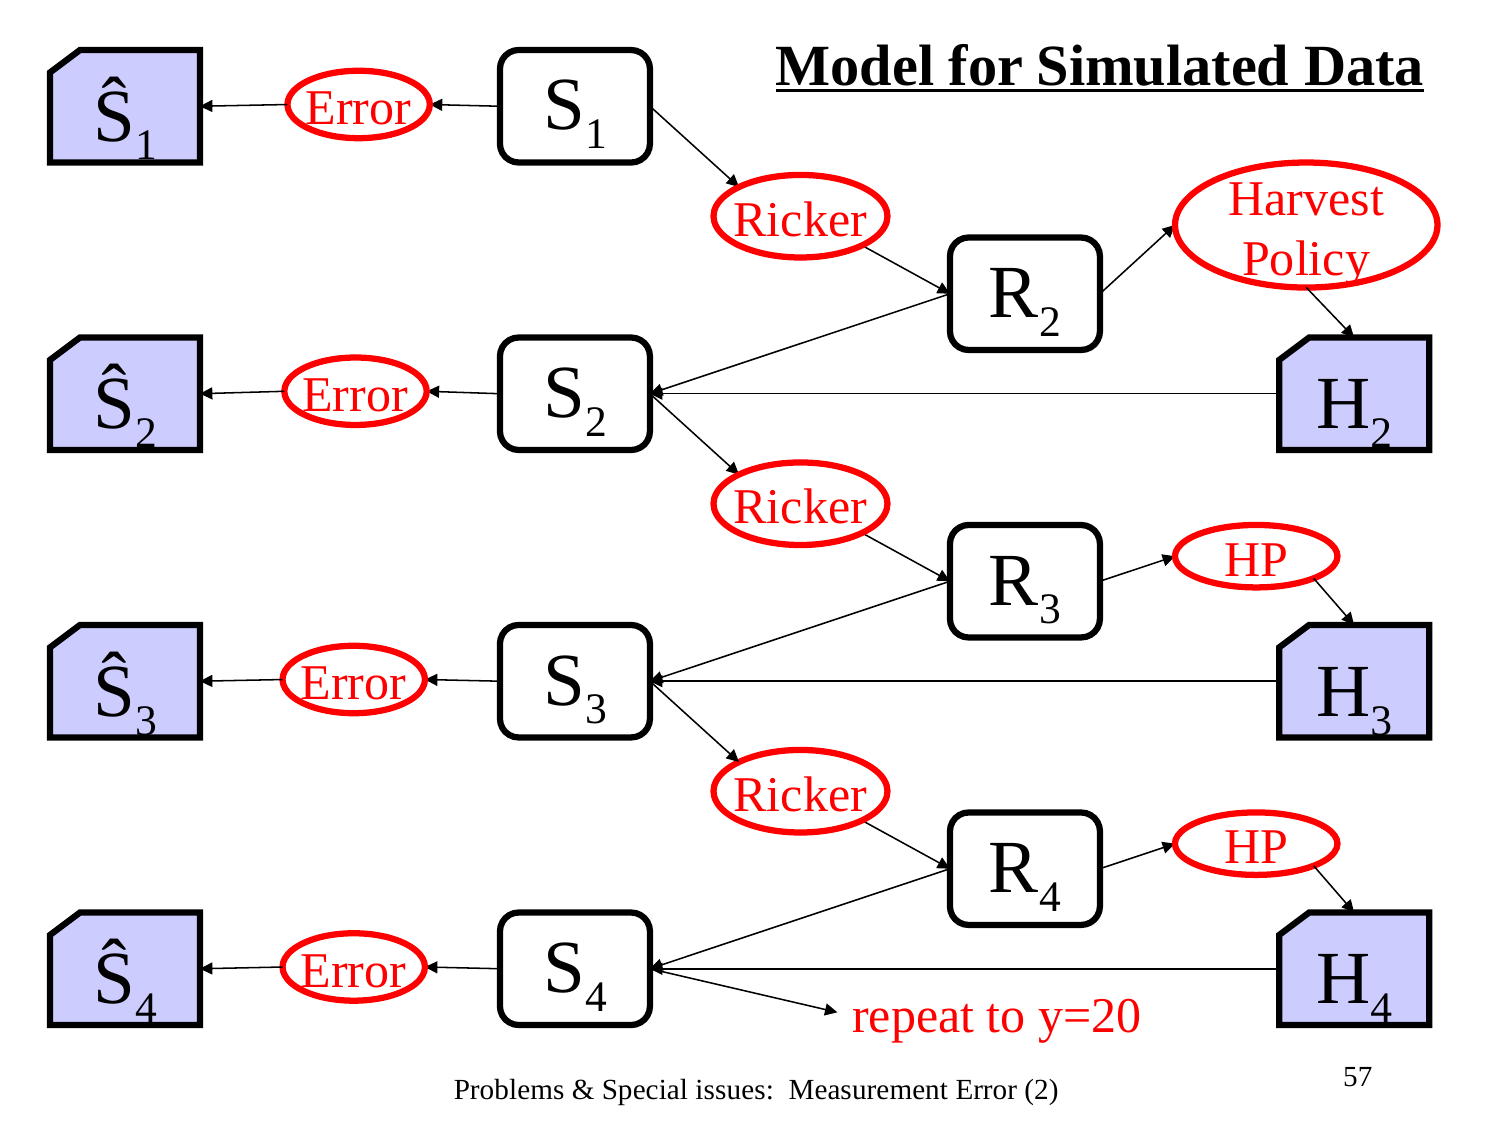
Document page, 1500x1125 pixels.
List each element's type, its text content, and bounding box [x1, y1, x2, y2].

text_box Harvest Policy [1175, 162, 1438, 288]
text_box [652, 293, 948, 391]
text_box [49, 49, 498, 1026]
text_box Ricker [713, 174, 888, 258]
text_box Problems & Special issues: Measurement Error (2) [399, 1062, 1114, 1117]
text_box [499, 680, 1430, 1051]
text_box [861, 248, 948, 293]
text_box H2 [1279, 337, 1430, 393]
text_box S2 [501, 337, 647, 392]
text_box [1102, 224, 1173, 294]
title Model for Simulated Data [699, 0, 1500, 126]
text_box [1305, 290, 1355, 335]
text_box 57 [1200, 1058, 1388, 1100]
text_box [652, 105, 740, 184]
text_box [499, 393, 1430, 680]
text_box S1 [501, 49, 650, 163]
text_box R2 [950, 237, 1100, 351]
